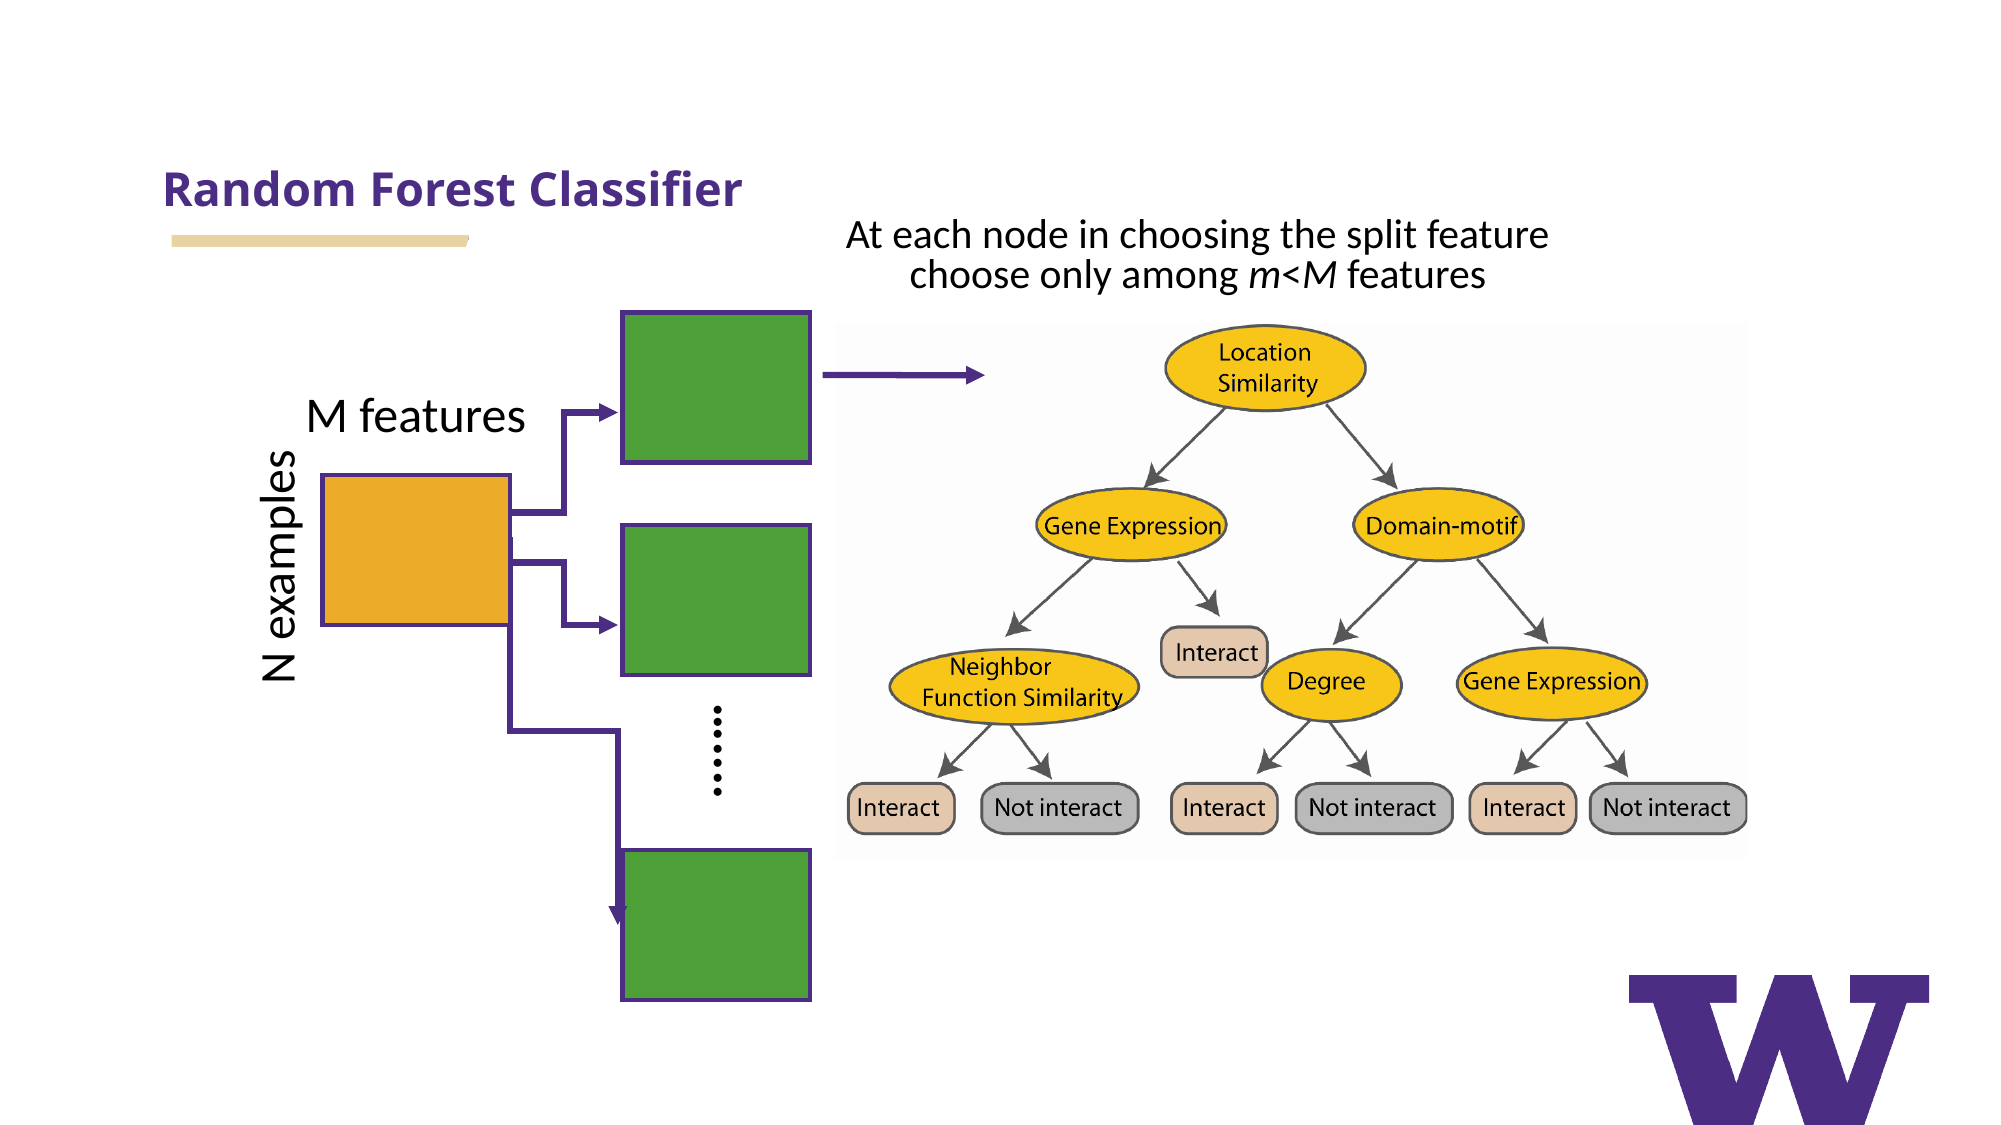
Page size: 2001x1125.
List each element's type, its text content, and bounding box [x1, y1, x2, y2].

text_box M features [290, 374, 542, 450]
picture [834, 324, 1748, 859]
text_box [622, 849, 810, 1000]
title Random Forest Classifier [146, 60, 1937, 224]
text_box [622, 524, 810, 675]
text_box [509, 537, 618, 926]
picture [1629, 975, 1930, 1125]
text_box ....… [659, 688, 740, 815]
text_box N examples [237, 434, 312, 699]
text_box [322, 474, 510, 625]
text_box [622, 312, 810, 463]
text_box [509, 412, 618, 513]
text_box At each node in choosing the split feature choose only among m<M features [830, 208, 1565, 304]
picture [171, 235, 469, 247]
